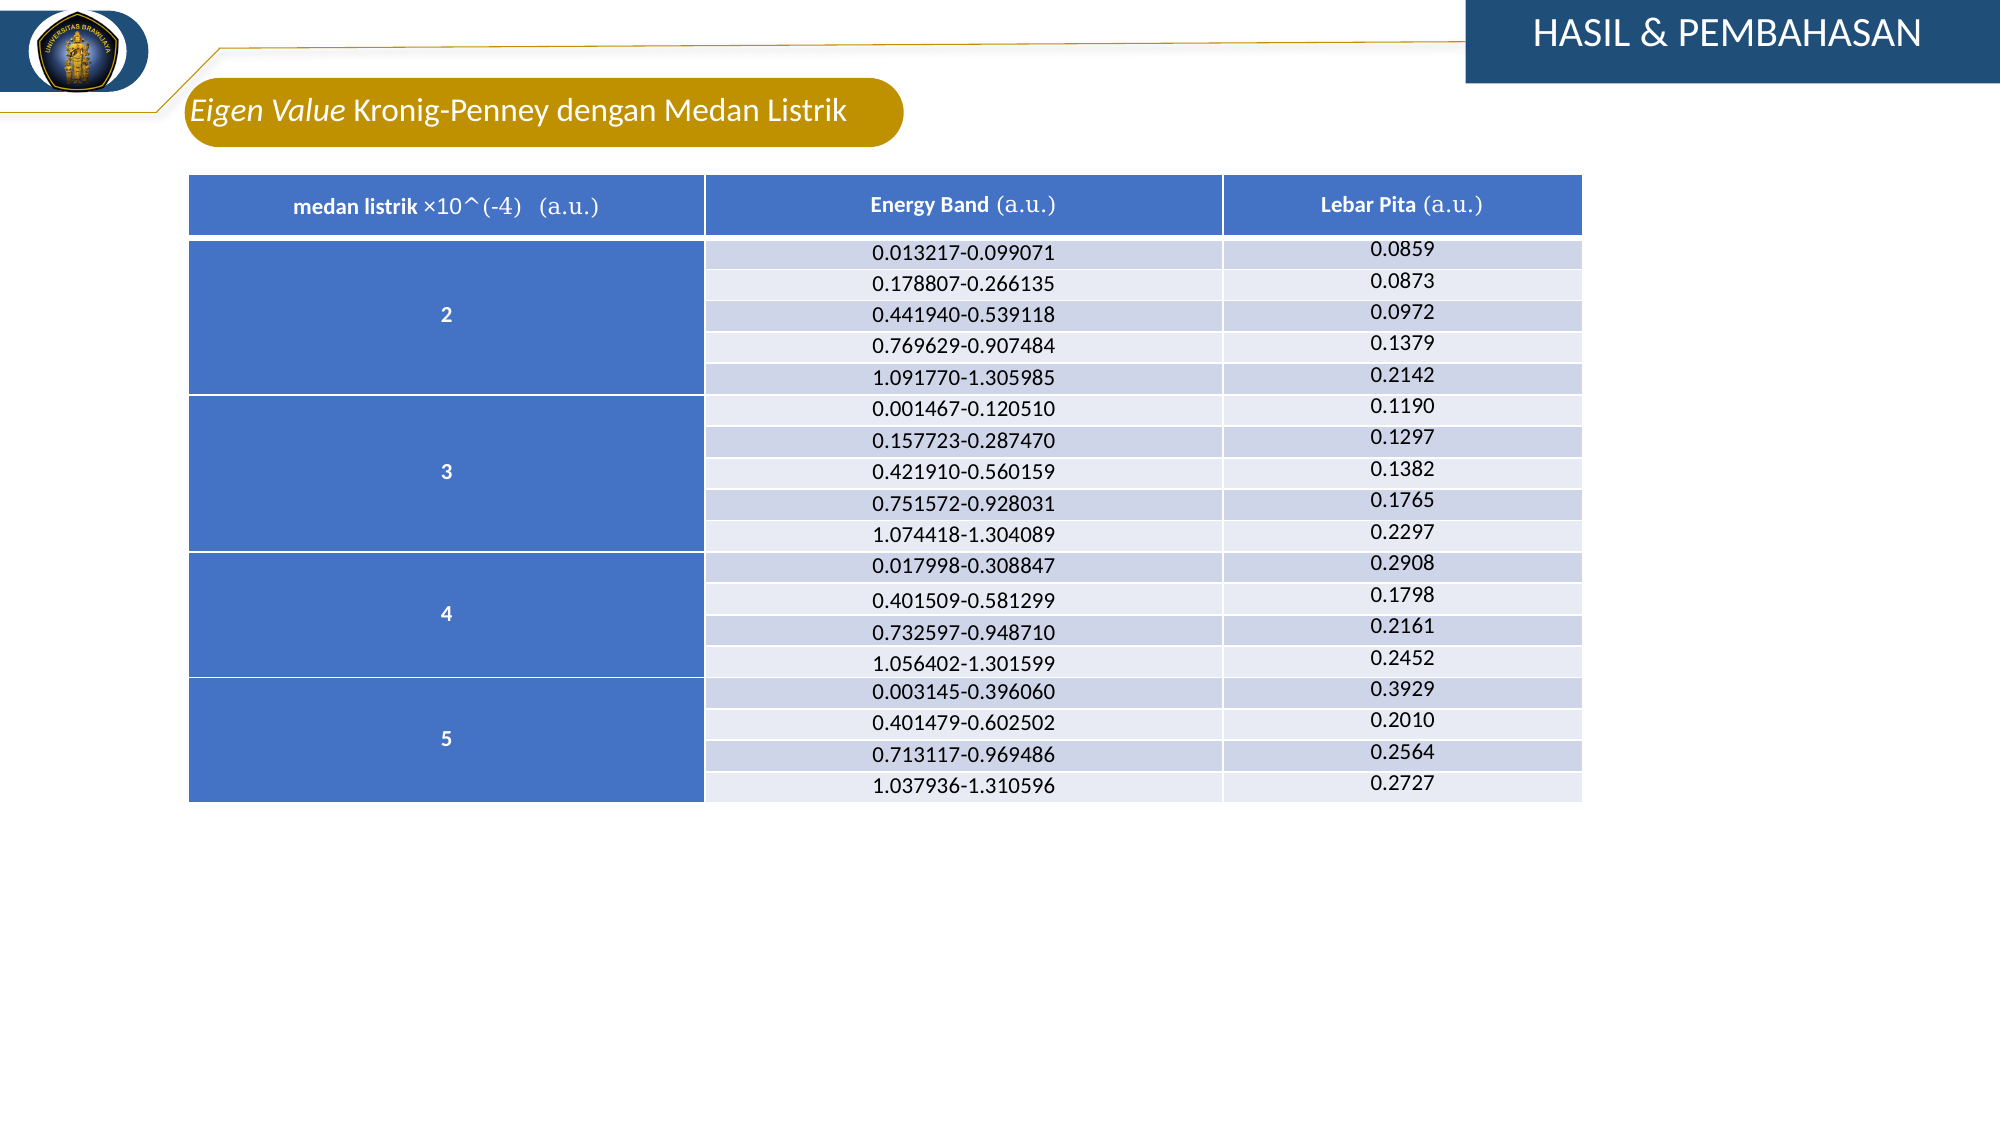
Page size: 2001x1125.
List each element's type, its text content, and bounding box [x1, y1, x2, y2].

table_cell 5 [189, 678, 704, 802]
table_cell 0.2161 [1224, 616, 1582, 645]
table_cell 1.091770-1.305985 [706, 364, 1222, 394]
table_header medan listrik ×10^(-4) (a.u.) [189, 175, 704, 235]
table_header Lebar Pita (a.u.) [1224, 175, 1582, 235]
text_box [0, 9, 70, 93]
table_cell 0.441940-0.539118 [706, 301, 1222, 331]
picture [35, 10, 120, 94]
table_cell 0.2297 [1224, 521, 1582, 551]
table_cell 0.017998-0.308847 [706, 553, 1222, 582]
table_cell 0.401509-0.581299 [706, 584, 1222, 614]
table_cell 0.401479-0.602502 [706, 710, 1222, 739]
table_cell 0.732597-0.948710 [706, 616, 1222, 645]
table_cell 0.2727 [1224, 773, 1582, 802]
table_cell 0.1379 [1224, 333, 1582, 362]
table_cell 0.1382 [1224, 459, 1582, 488]
text_box [1465, 0, 2000, 84]
table_cell 0.2908 [1224, 553, 1582, 582]
table_cell 0.0972 [1224, 301, 1582, 331]
table_cell 0.3929 [1224, 678, 1582, 708]
text_box [120, 30, 127, 73]
table_cell 0.2452 [1224, 647, 1582, 677]
text_box HASIL & PEMBAHASAN [1486, 0, 1969, 63]
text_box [218, 41, 1466, 49]
table_cell 1.074418-1.304089 [706, 521, 1222, 551]
table_cell 0.157723-0.287470 [706, 427, 1222, 457]
table_cell 0.421910-0.560159 [706, 459, 1222, 488]
text_box Eigen Value Kronig-Penney dengan Medan Listrik [153, 80, 885, 136]
table_cell 2 [189, 241, 704, 394]
table_cell 0.751572-0.928031 [706, 490, 1222, 520]
text_box [220, 76, 884, 80]
table_cell 0.2564 [1224, 741, 1582, 771]
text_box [156, 48, 220, 113]
table_cell 0.769629-0.907484 [706, 333, 1222, 362]
table_cell 4 [189, 553, 704, 677]
table_cell 3 [189, 396, 704, 551]
table_cell 0.1798 [1224, 584, 1582, 614]
table_cell 1.056402-1.301599 [706, 647, 1222, 677]
table_cell 1.037936-1.310596 [706, 773, 1222, 802]
table_cell 0.1190 [1224, 396, 1582, 425]
table_cell 0.713117-0.969486 [706, 741, 1222, 771]
table_cell 0.178807-0.266135 [706, 270, 1222, 300]
table_cell 0.1765 [1224, 490, 1582, 520]
table_cell 0.0859 [1224, 241, 1582, 269]
table_cell 0.2142 [1224, 364, 1582, 394]
text_box [120, 11, 150, 91]
table_cell 0.0873 [1224, 270, 1582, 300]
text_box [28, 30, 35, 72]
text_box [192, 80, 905, 149]
table_cell 0.003145-0.396060 [706, 678, 1222, 708]
table_cell 0.2010 [1224, 710, 1582, 739]
table_cell 0.1297 [1224, 427, 1582, 457]
table_header Energy Band (a.u.) [706, 175, 1222, 235]
table_cell 0.001467-0.120510 [706, 396, 1222, 425]
table_cell 0.013217-0.099071 [706, 241, 1222, 269]
